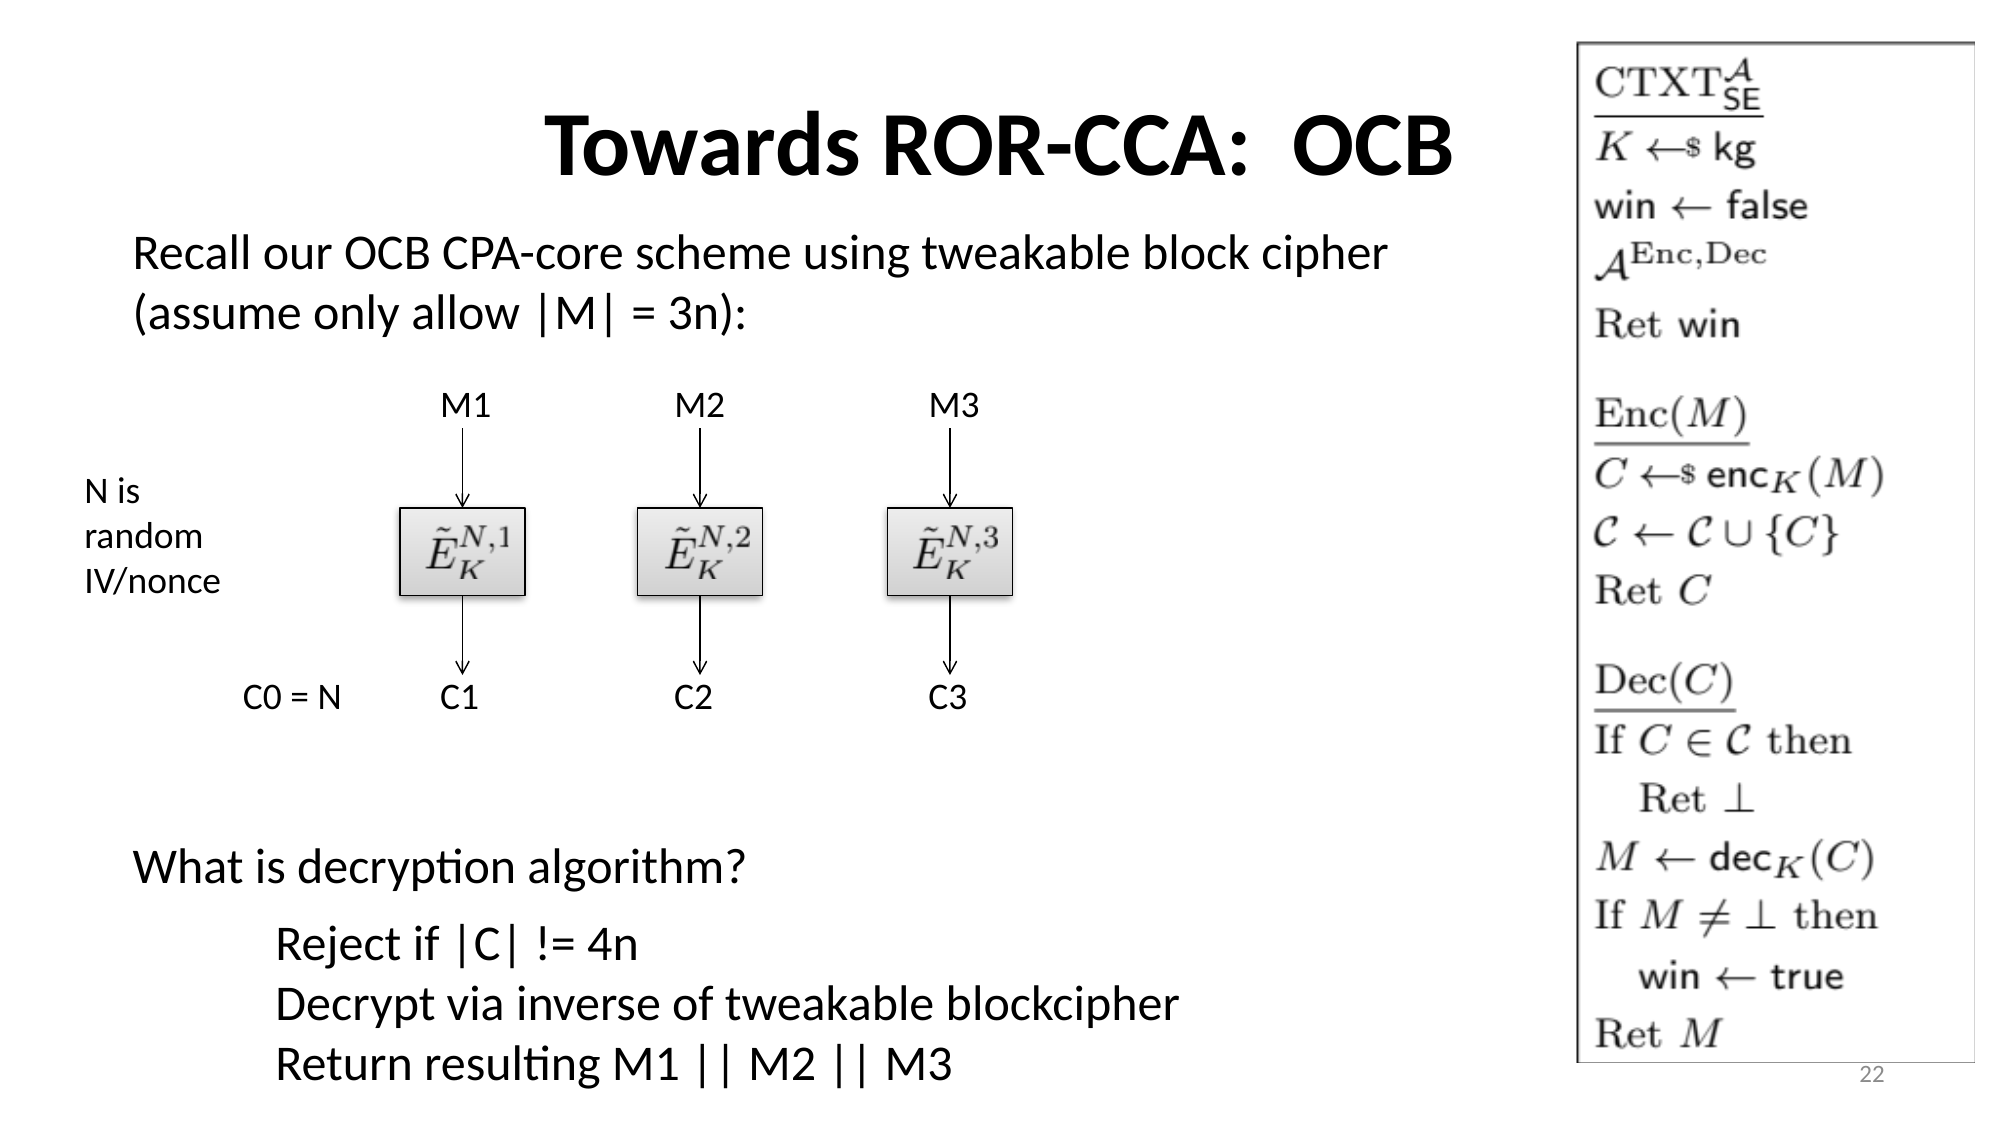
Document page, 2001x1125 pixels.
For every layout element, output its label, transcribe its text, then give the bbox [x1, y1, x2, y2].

text_box C0 = N [228, 664, 357, 725]
text_box C2 [659, 664, 729, 725]
text_box M3 [913, 372, 995, 433]
text_box C1 [425, 664, 495, 725]
picture [912, 524, 999, 580]
text_box [887, 507, 1013, 596]
text_box What is decryption algorithm? [117, 826, 763, 901]
text_box M1 [425, 372, 507, 433]
text_box M2 [659, 372, 741, 433]
picture [664, 524, 751, 580]
text_box [637, 507, 763, 596]
text_box C3 [913, 664, 983, 725]
text_box N is random IV/nonce [69, 459, 237, 609]
text_box Recall our OCB CPA-core scheme using tweakable block cipher (assume only allow |M| = 3n): [117, 212, 1405, 348]
slide_number 22 [1433, 1042, 1900, 1103]
title Towards ROR-CCA: OCB [99, 45, 1569, 233]
picture [1574, 40, 1976, 1063]
text_box [399, 507, 526, 596]
picture [424, 524, 509, 580]
text_box Reject if |C| != 4n Decrypt via inverse of tweakable blockcipher Return resulting M1 || M2 || M3 [260, 903, 1196, 1098]
